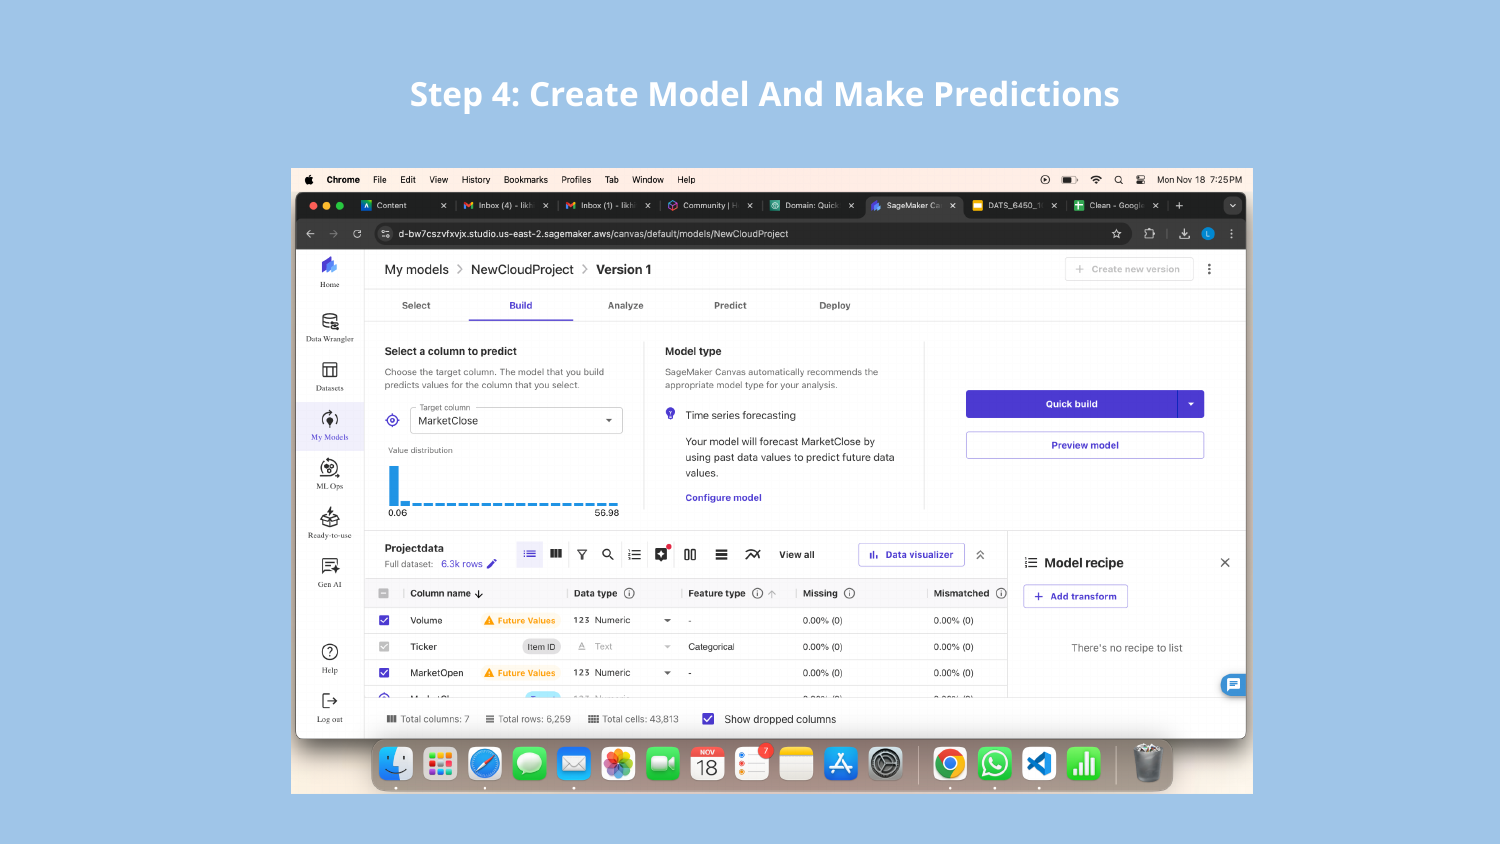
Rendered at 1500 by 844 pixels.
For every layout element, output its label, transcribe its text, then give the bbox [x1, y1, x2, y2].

text_box Step 4: Create Model And Make Predictions [108, 58, 1423, 169]
picture [291, 168, 1254, 794]
